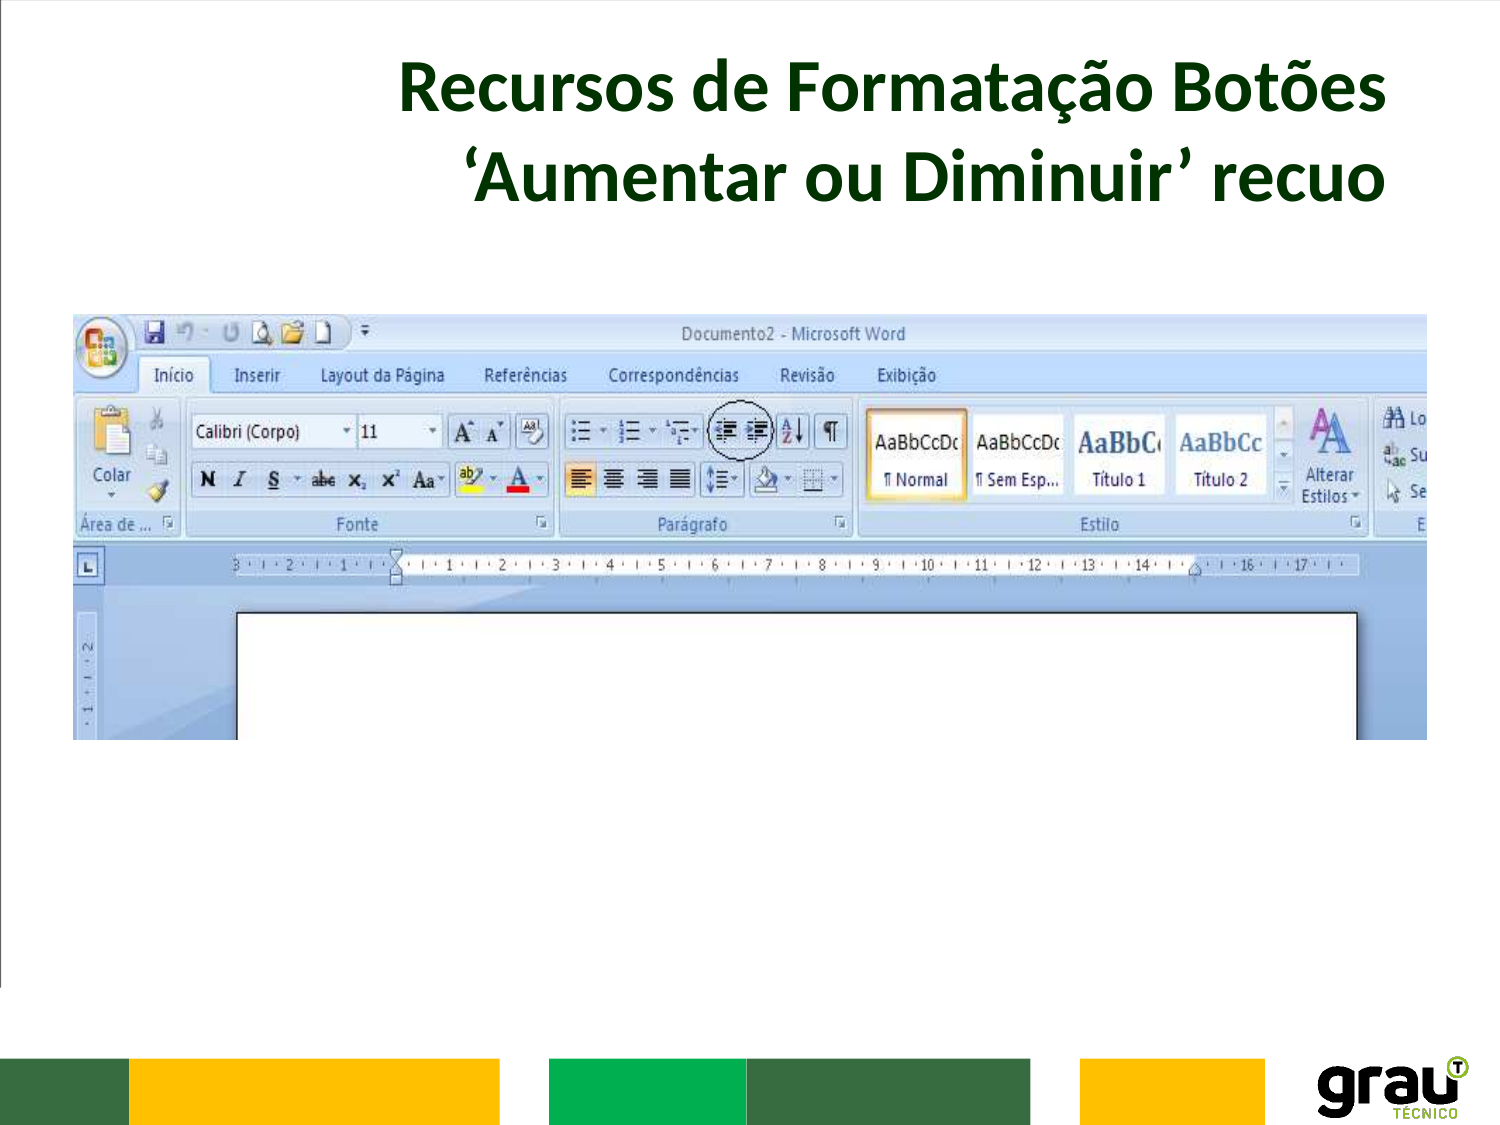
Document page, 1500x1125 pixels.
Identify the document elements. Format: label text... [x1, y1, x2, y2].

picture [1316, 1055, 1470, 1121]
title Recursos de Formatação Botões ‘Aumentar ou Diminuir’ recuo [53, 32, 1404, 220]
picture [0, 0, 1500, 987]
